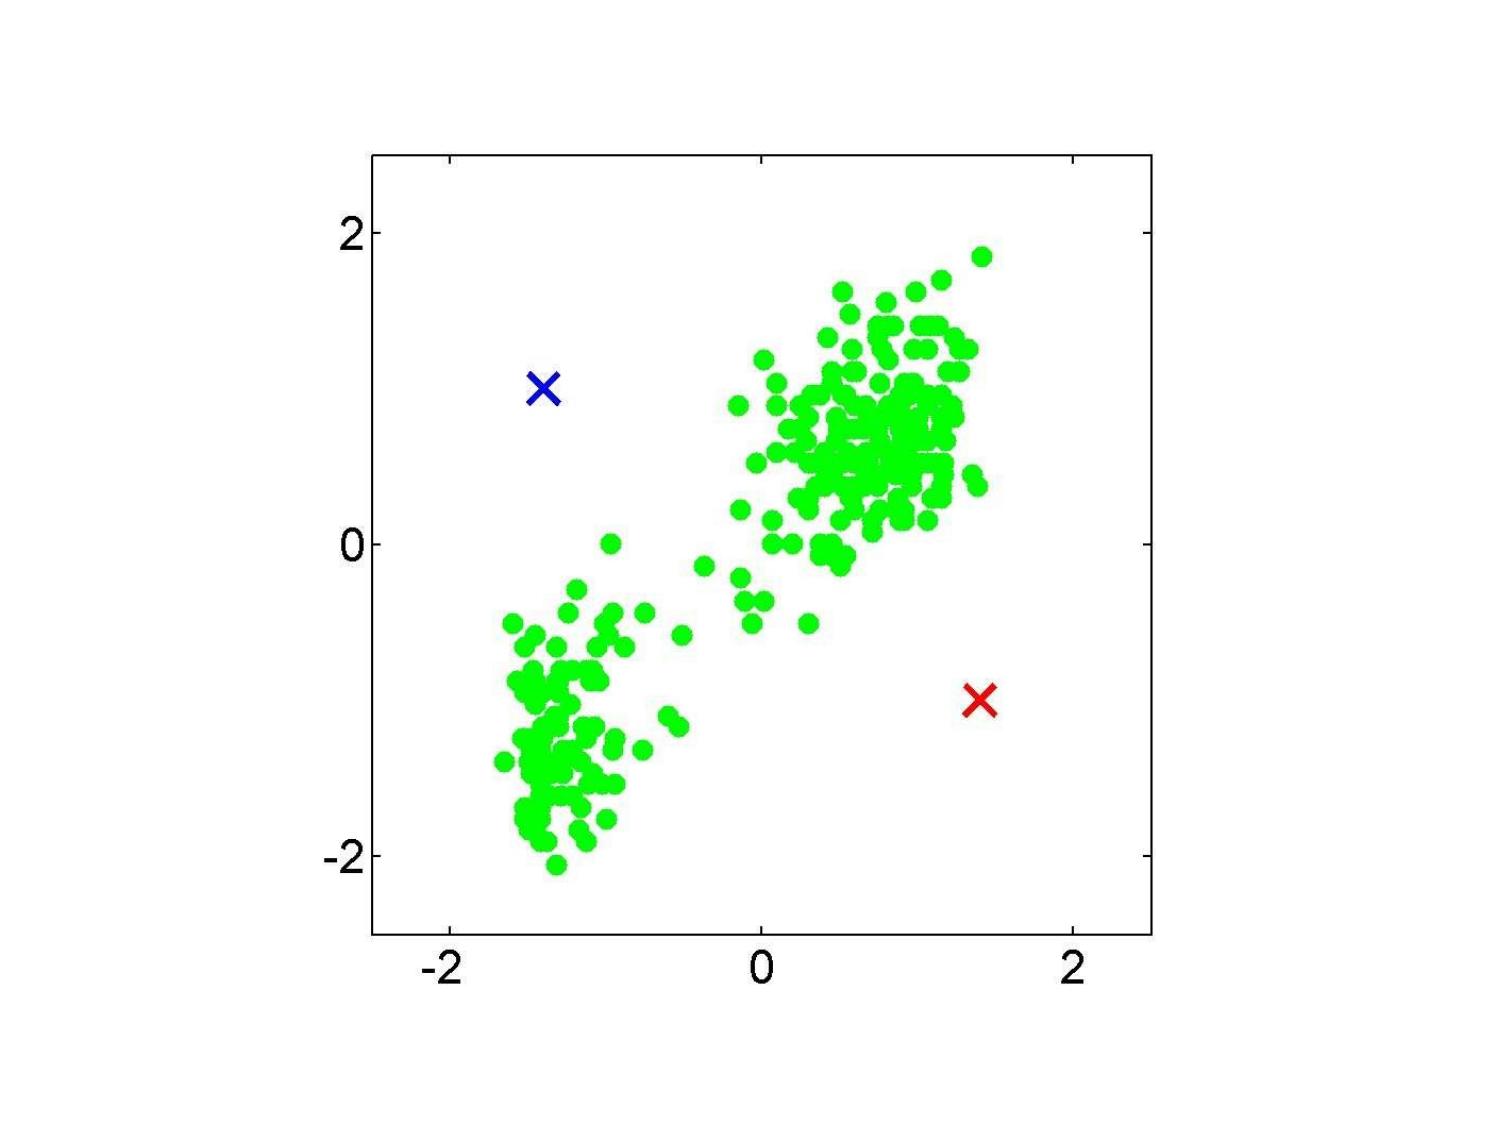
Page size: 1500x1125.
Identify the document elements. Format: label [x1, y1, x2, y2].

text_box [101, 83, 1378, 1040]
